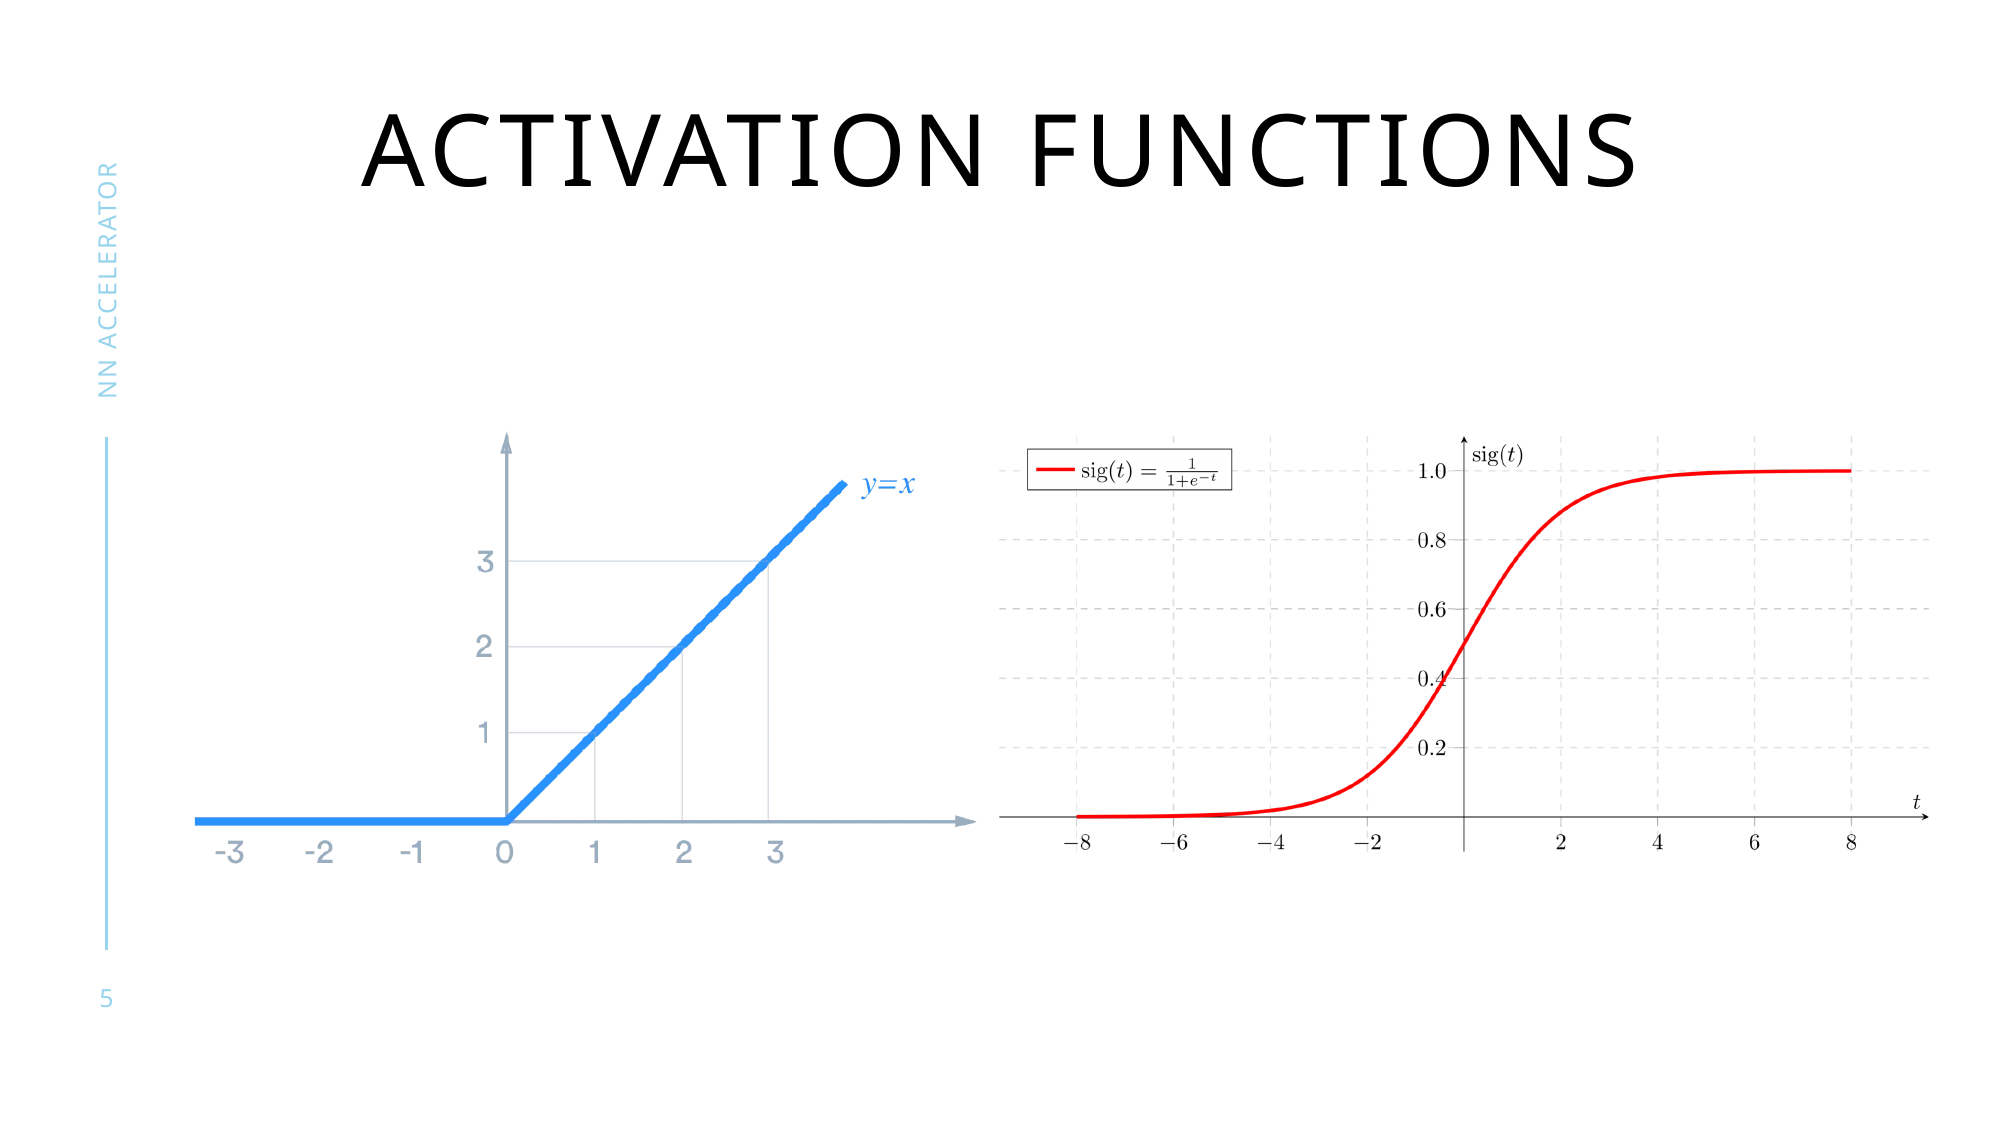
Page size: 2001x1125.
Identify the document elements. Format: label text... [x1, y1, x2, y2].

title Activation functions [195, 99, 1808, 250]
footer NN Accelerator [90, 107, 122, 400]
picture [994, 431, 1933, 864]
slide_number 5 [68, 987, 144, 1009]
picture [194, 431, 977, 864]
